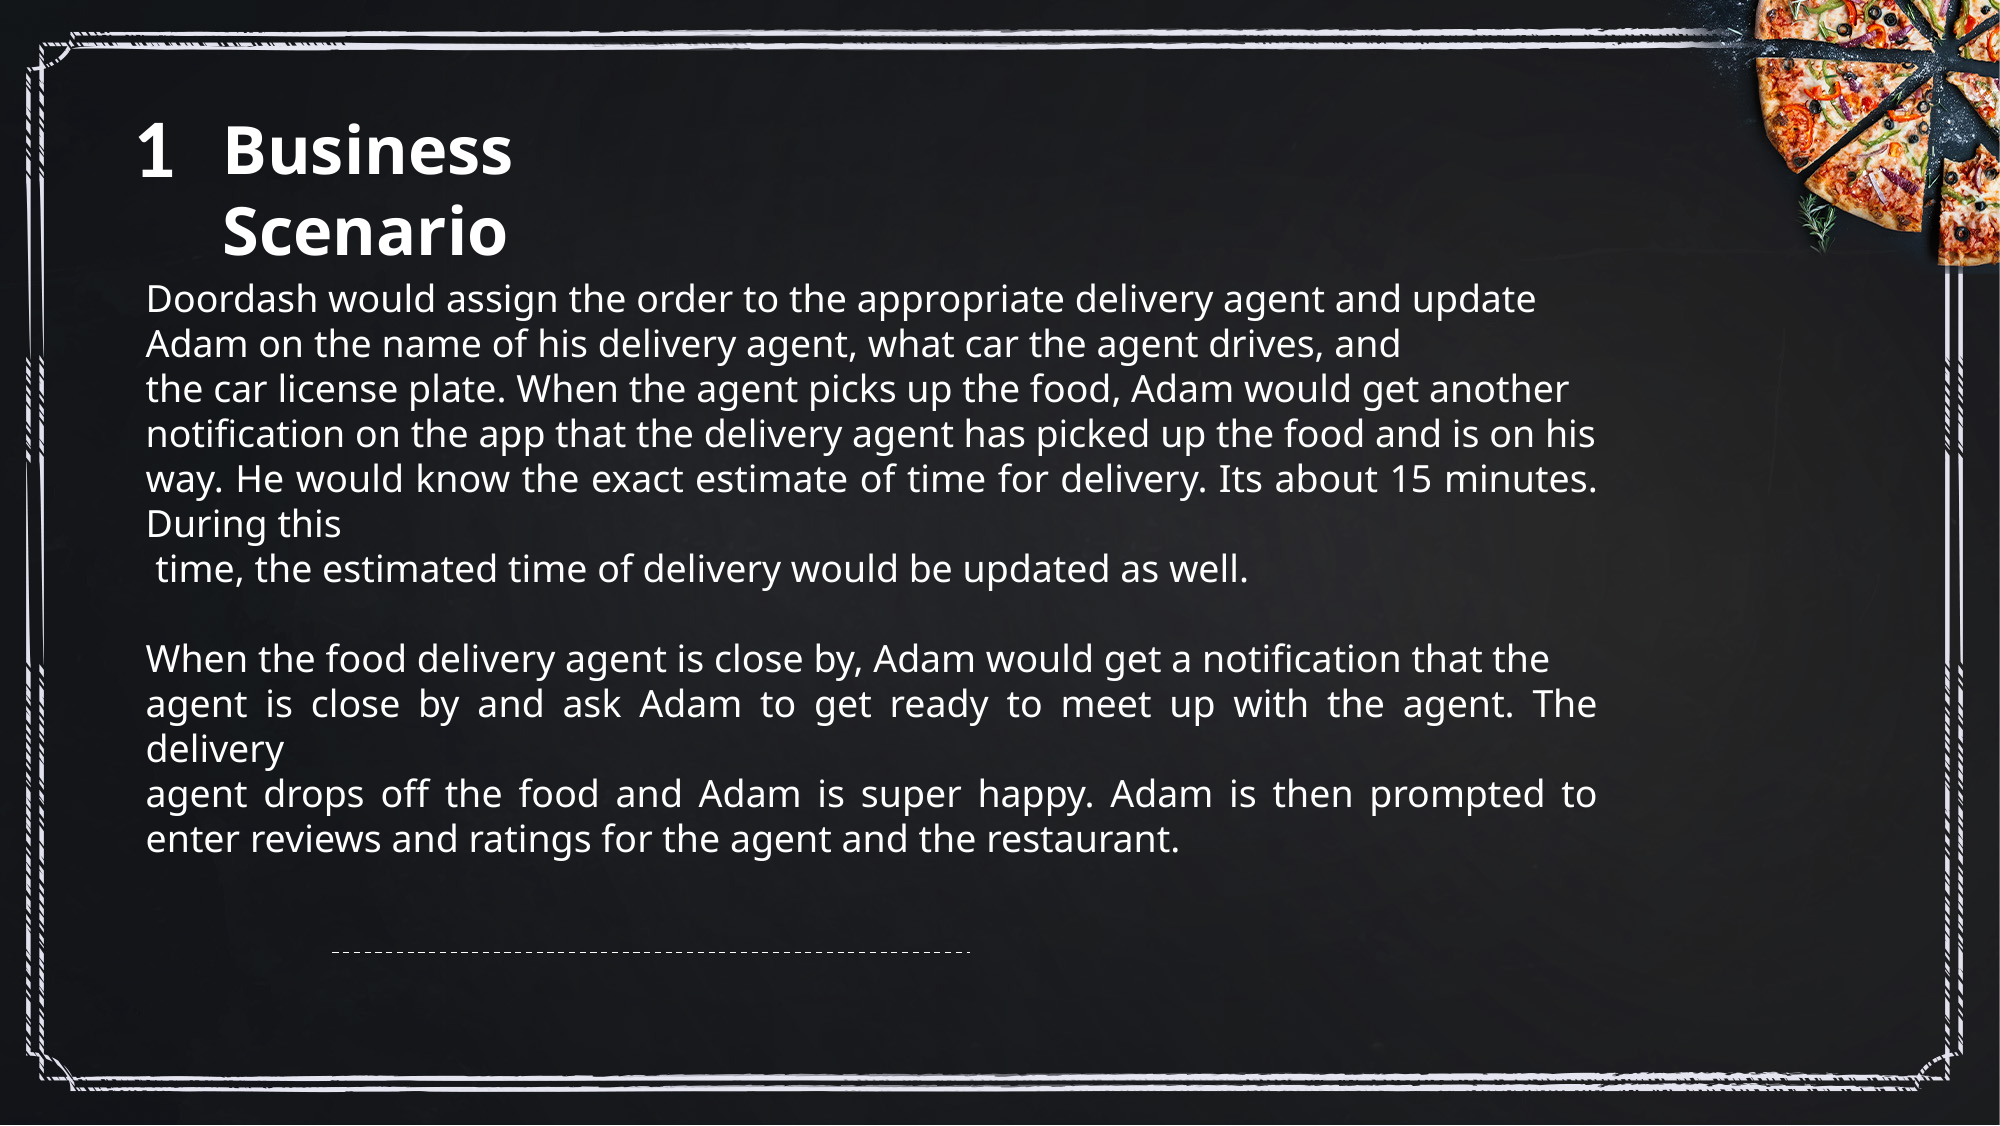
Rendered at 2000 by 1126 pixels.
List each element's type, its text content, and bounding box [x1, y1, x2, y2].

text_box Doordash would assign the order to the appropriate delivery agent and update Adam on the name of his delivery agent, what car the agent drives, and the car license plate. When the agent picks up the food, Adam would get another notification on the app that the delivery agent has picked up the food and is on his way. He would know the exact estimate of time for delivery. Its about 15 minutes. During this time, the estimated time of delivery would be updated as well. When the food delivery agent is close by, Adam would get a notification that the agent is close by and ask Adam to get ready to meet up with the agent. The delivery agent drops off the food and Adam is super happy. Adam is then prompted to enter reviews and ratings for the agent and the restaurant. [130, 267, 1614, 868]
text_box 1 [77, 86, 232, 202]
picture [0, 0, 2000, 1125]
text_box Business Scenario [207, 100, 816, 267]
